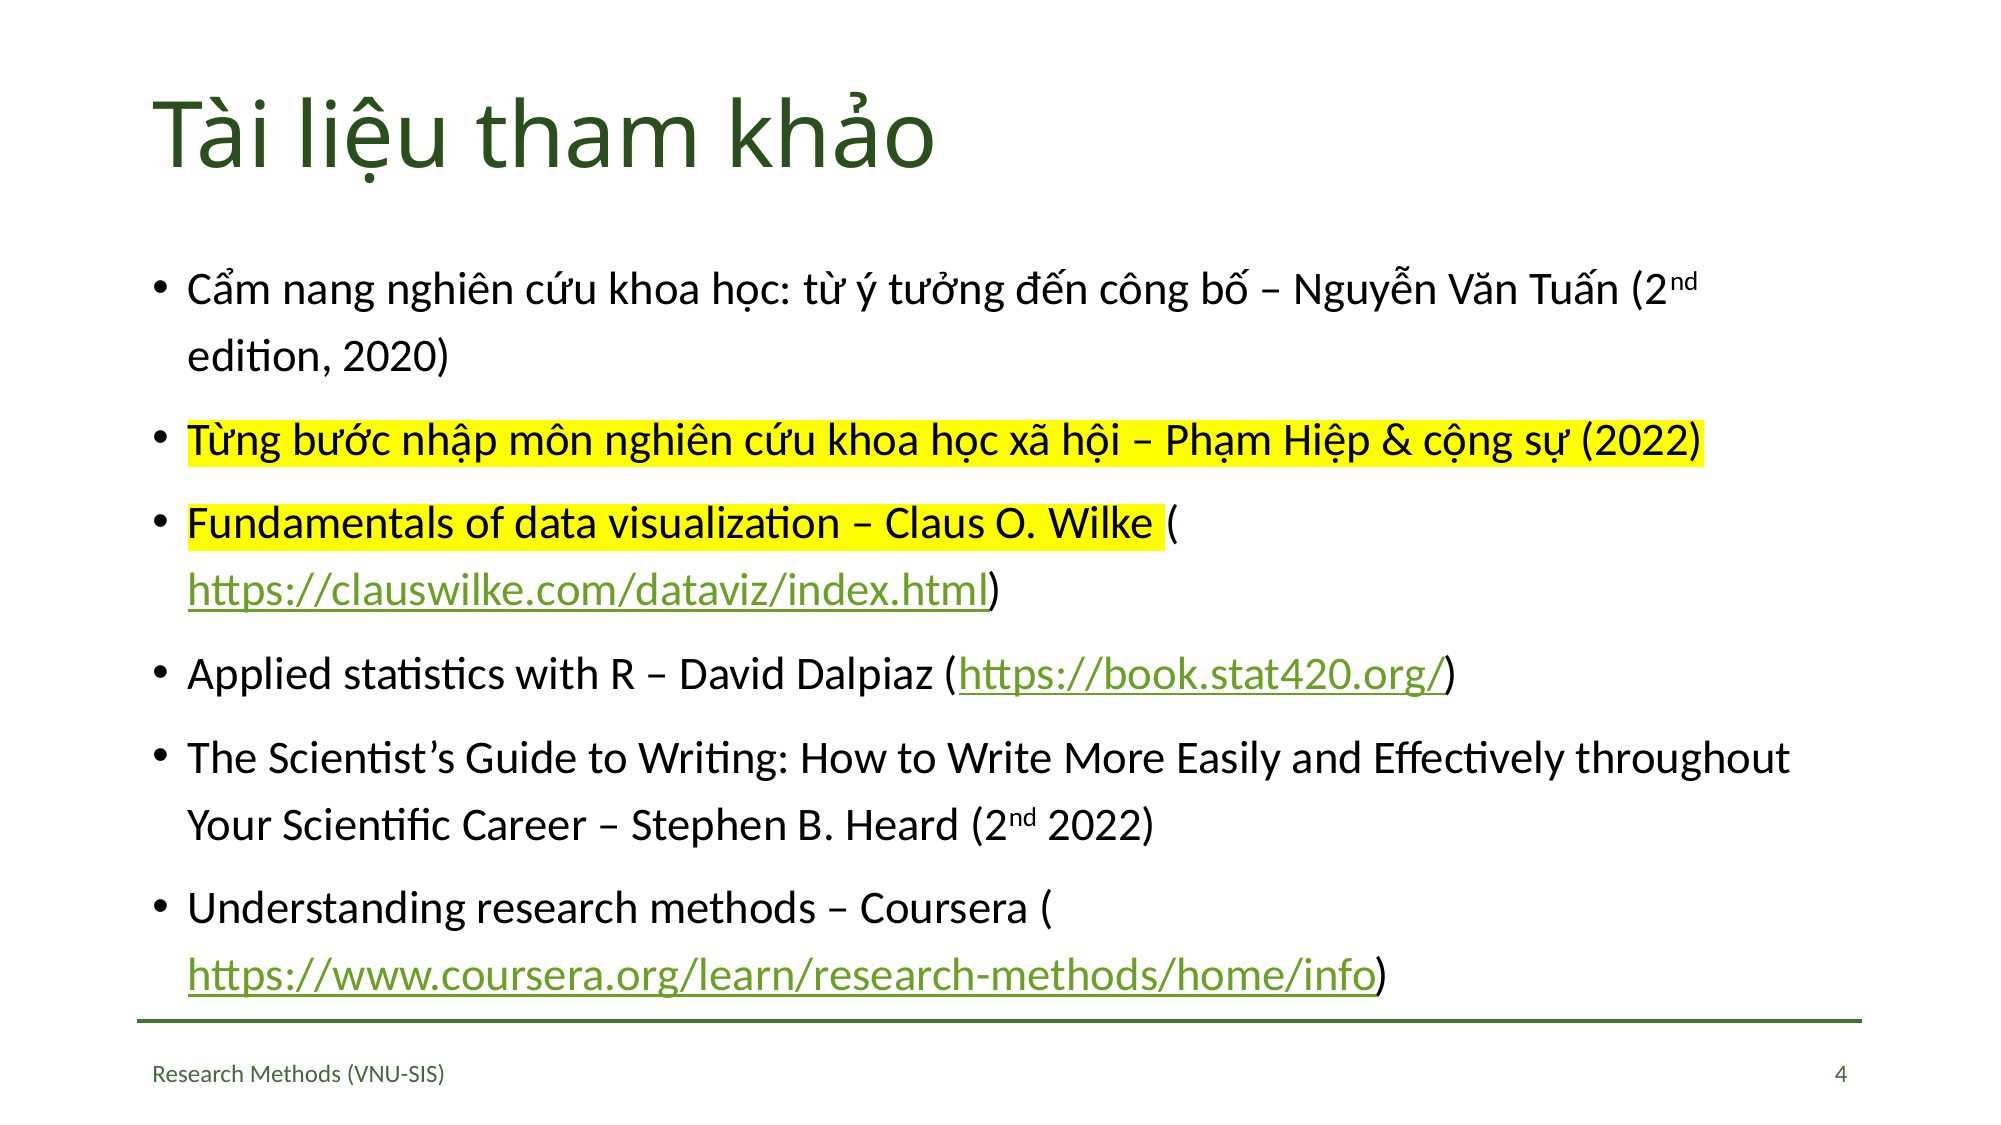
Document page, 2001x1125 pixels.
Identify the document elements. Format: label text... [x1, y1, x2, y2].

slide_number 4 [1412, 1042, 1863, 1103]
list Cẩm nang nghiên cứu khoa học: từ ý tưởng đến công bố – Nguyễn Văn Tuấn (2nd edition, 2020) Từng bước nhập môn nghiên cứu khoa học xã hội – Phạm Hiệp & cộng sự (2022) Fundamentals of data visualization – Claus O. Wilke (https://clauswilke.com/dataviz/index.html) Applied statistics with R – David Dalpiaz (https://book.stat420.org/) The Scientist’s Guide to Writing: How to Write More Easily and Effectively throughout Your Scientific Career – Stephen B. Heard (2nd 2022) Understanding research methods – Coursera (https://www.coursera.org/learn/research-methods/home/info) [137, 239, 1863, 1014]
title Tài liệu tham khảo [137, 59, 1863, 216]
footer Research Methods (VNU-SIS) [137, 1042, 514, 1103]
